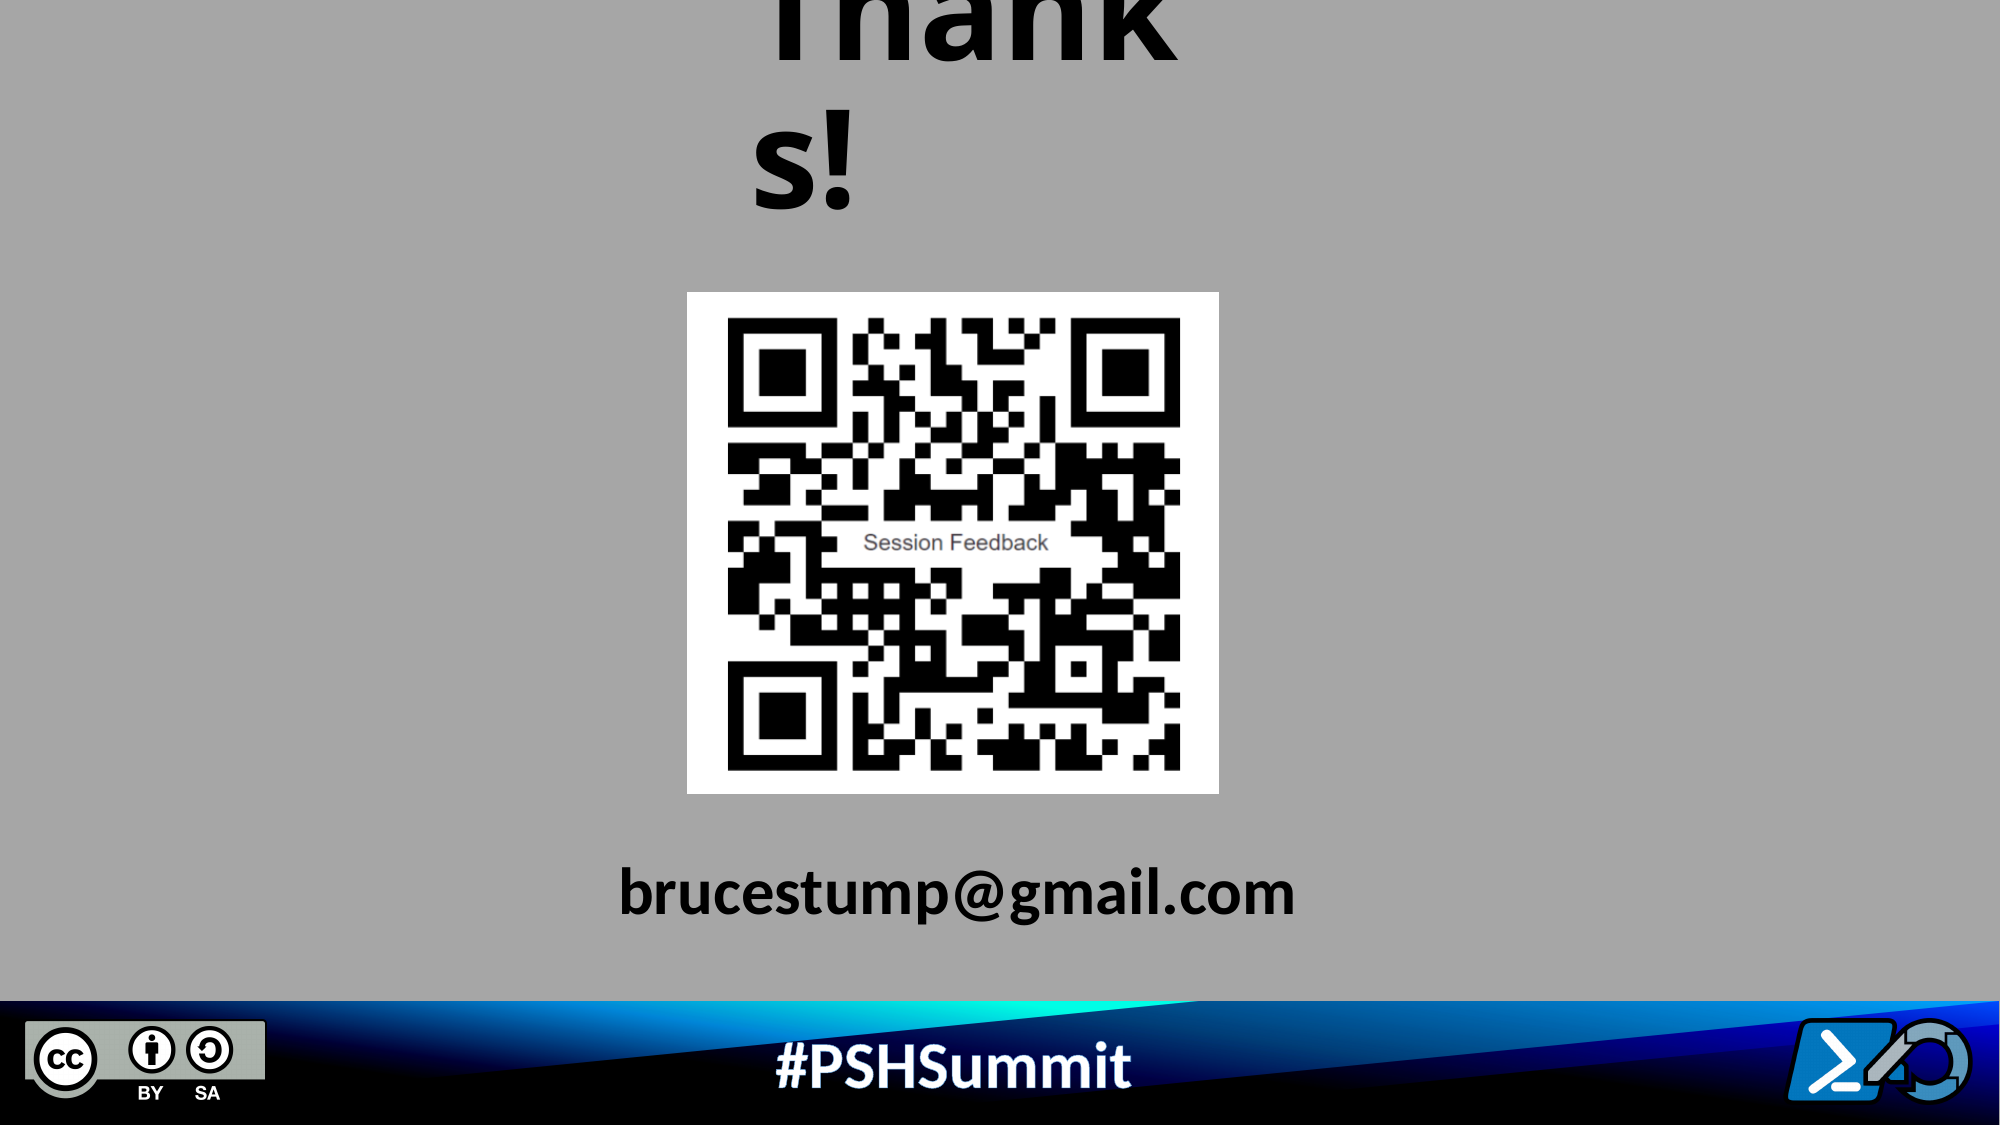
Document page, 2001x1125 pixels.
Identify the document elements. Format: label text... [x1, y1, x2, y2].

text_box Thanks! [735, 89, 1233, 246]
picture [687, 292, 1219, 794]
picture [0, 1001, 1999, 1125]
text_box brucestump@gmail.com [603, 840, 1431, 936]
